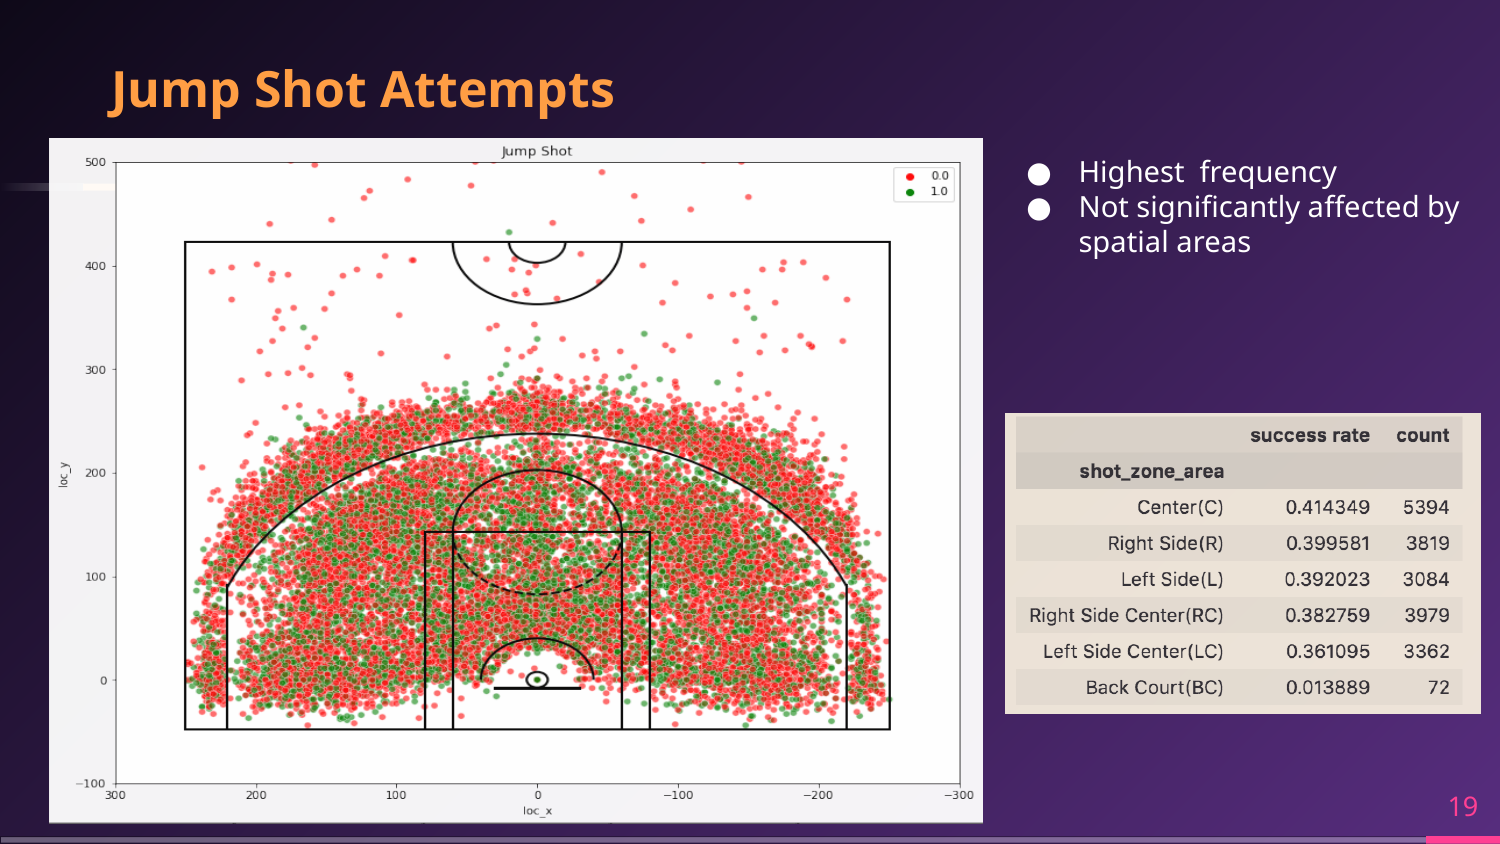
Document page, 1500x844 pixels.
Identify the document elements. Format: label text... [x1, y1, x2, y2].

slide_number ‹#› [1426, 779, 1500, 837]
title Jump Shot Attempts [111, 53, 983, 119]
picture [1005, 413, 1482, 714]
picture [48, 138, 983, 824]
text_box Highest frequency Not significantly affected by spatial areas [988, 138, 1481, 274]
